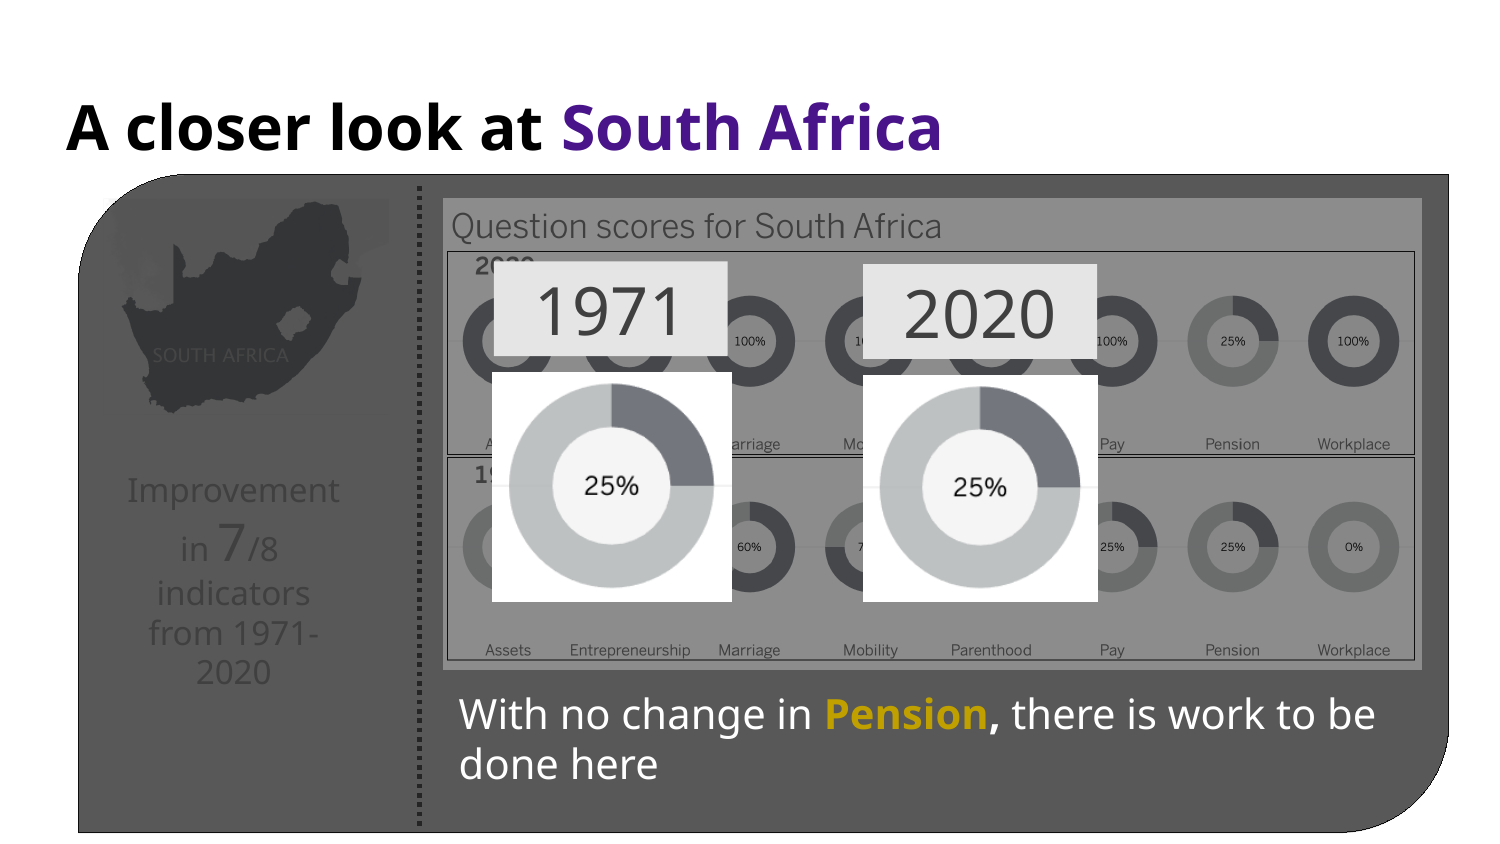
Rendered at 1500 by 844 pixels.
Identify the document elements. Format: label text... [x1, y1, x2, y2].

text_box With no change in Pension, there is work to be done here [443, 680, 1449, 795]
text_box Improvement in 7/8 indicators from 1971-2020 [103, 462, 365, 699]
text_box [78, 174, 1449, 833]
title A closer look at South Africa [51, 72, 1449, 176]
picture [443, 197, 1422, 670]
picture [102, 197, 390, 415]
